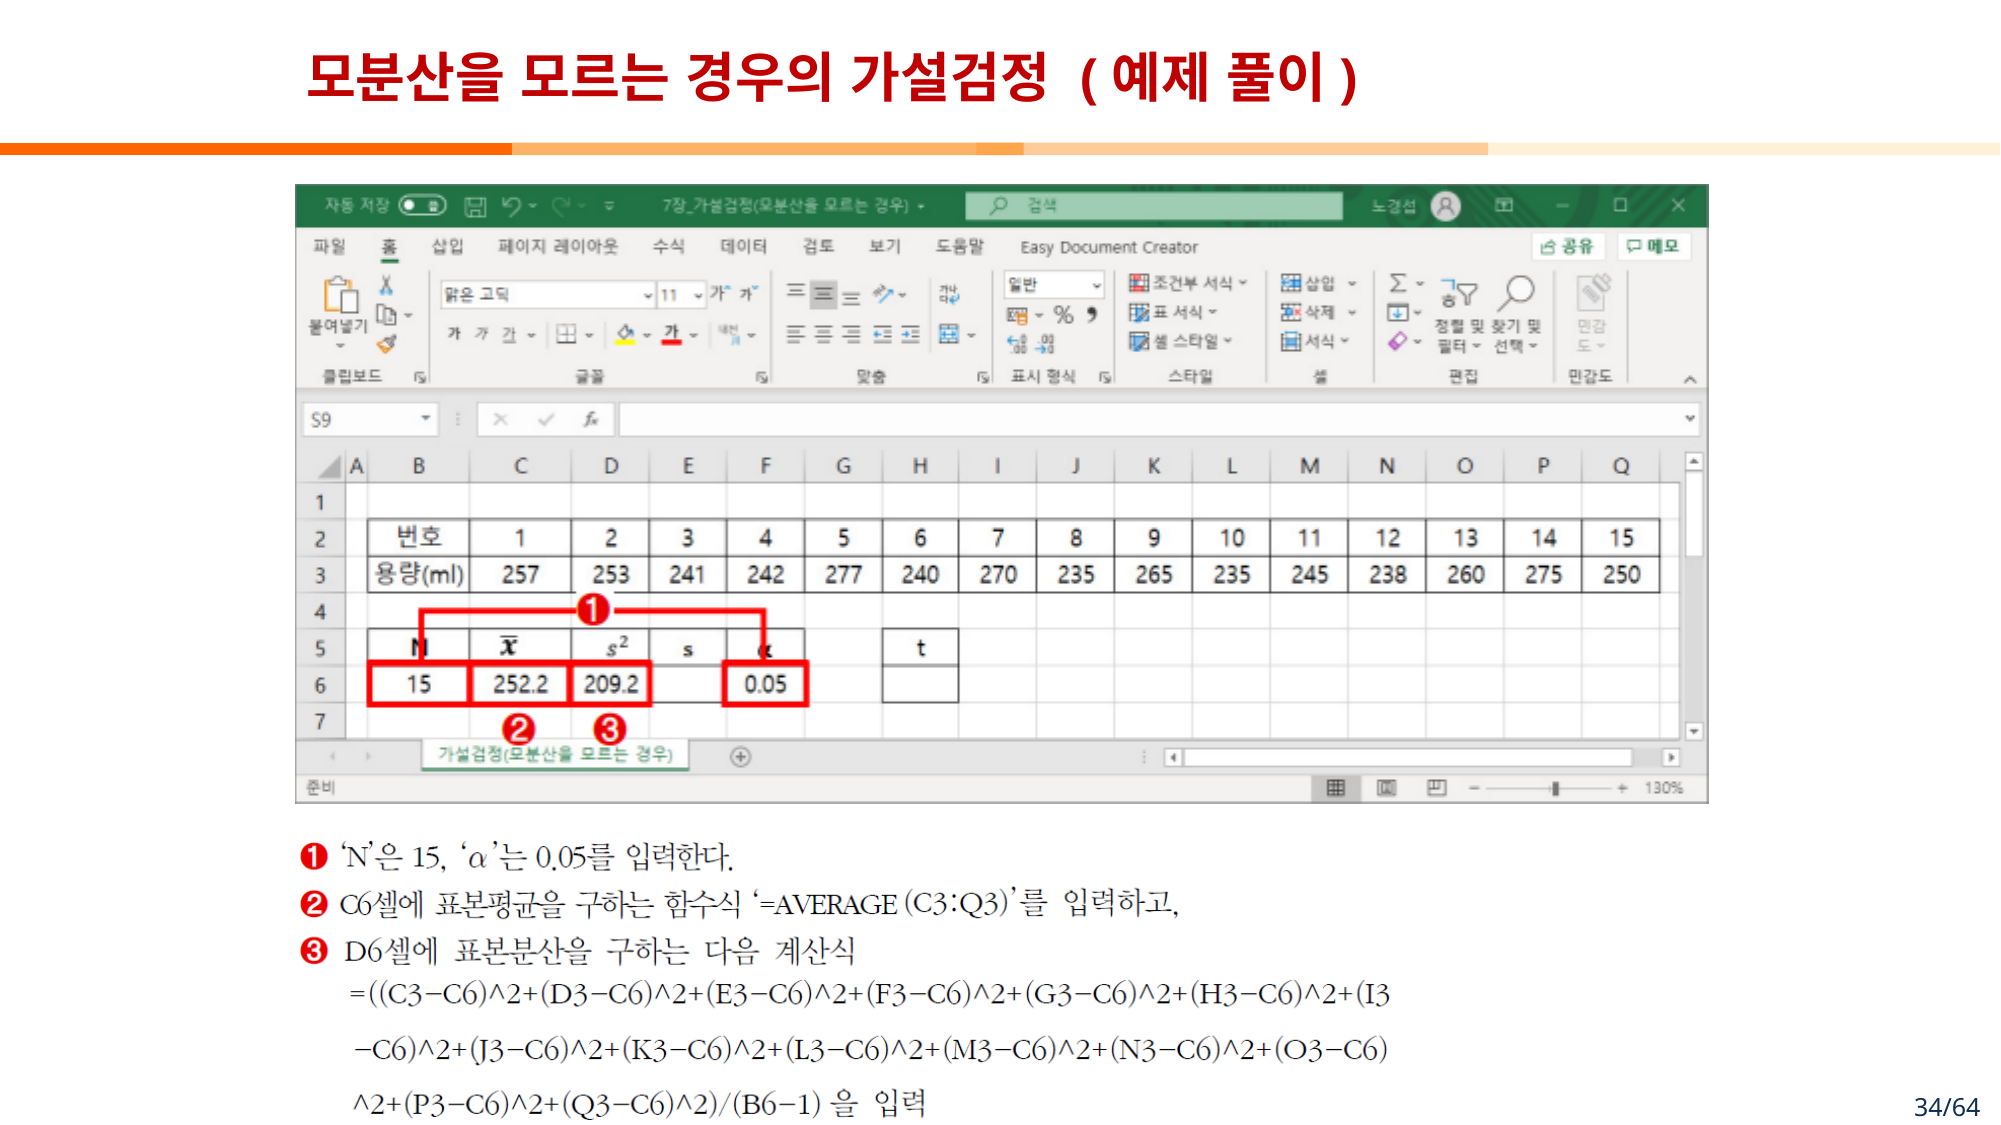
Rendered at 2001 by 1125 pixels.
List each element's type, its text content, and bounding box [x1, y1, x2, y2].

picture [295, 184, 1709, 804]
title 모분산을 모르는 경우의 가설검정 (예제 풀이) [291, 31, 1532, 122]
picture [295, 834, 1395, 1124]
